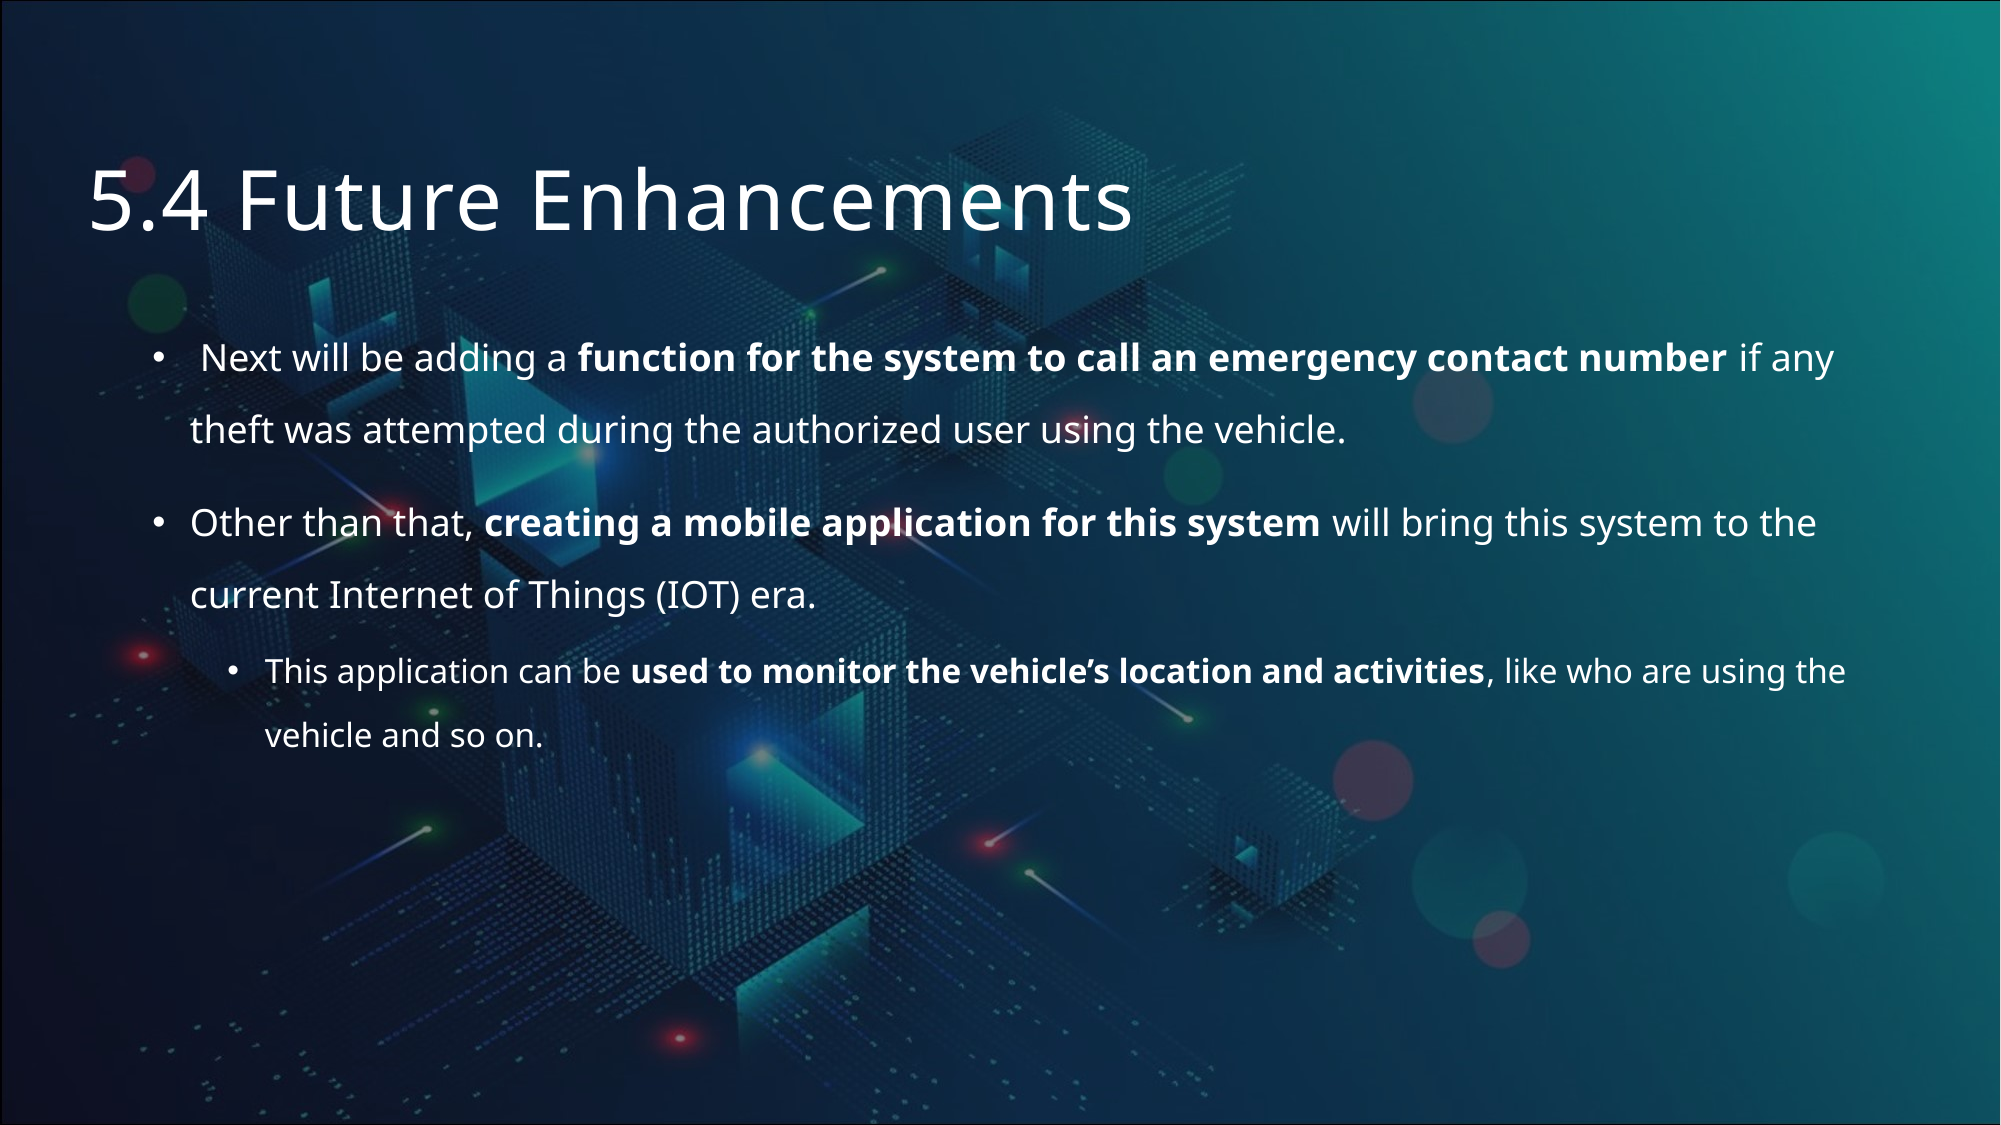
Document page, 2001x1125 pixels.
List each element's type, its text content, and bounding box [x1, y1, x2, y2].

title 5.4 Future Enhancements [72, 95, 1900, 313]
picture [0, 0, 2001, 1125]
list Next will be adding a function for the system to call an emergency contact number if any theft was attempted during the authorized user using the vehicle. Other than that, creating a mobile application for this system will bring this system to the current Internet of Things (IOT) era. This application can be used to monitor the vehicle’s location and activities, like who are using the vehicle and so on. [137, 299, 1863, 1093]
